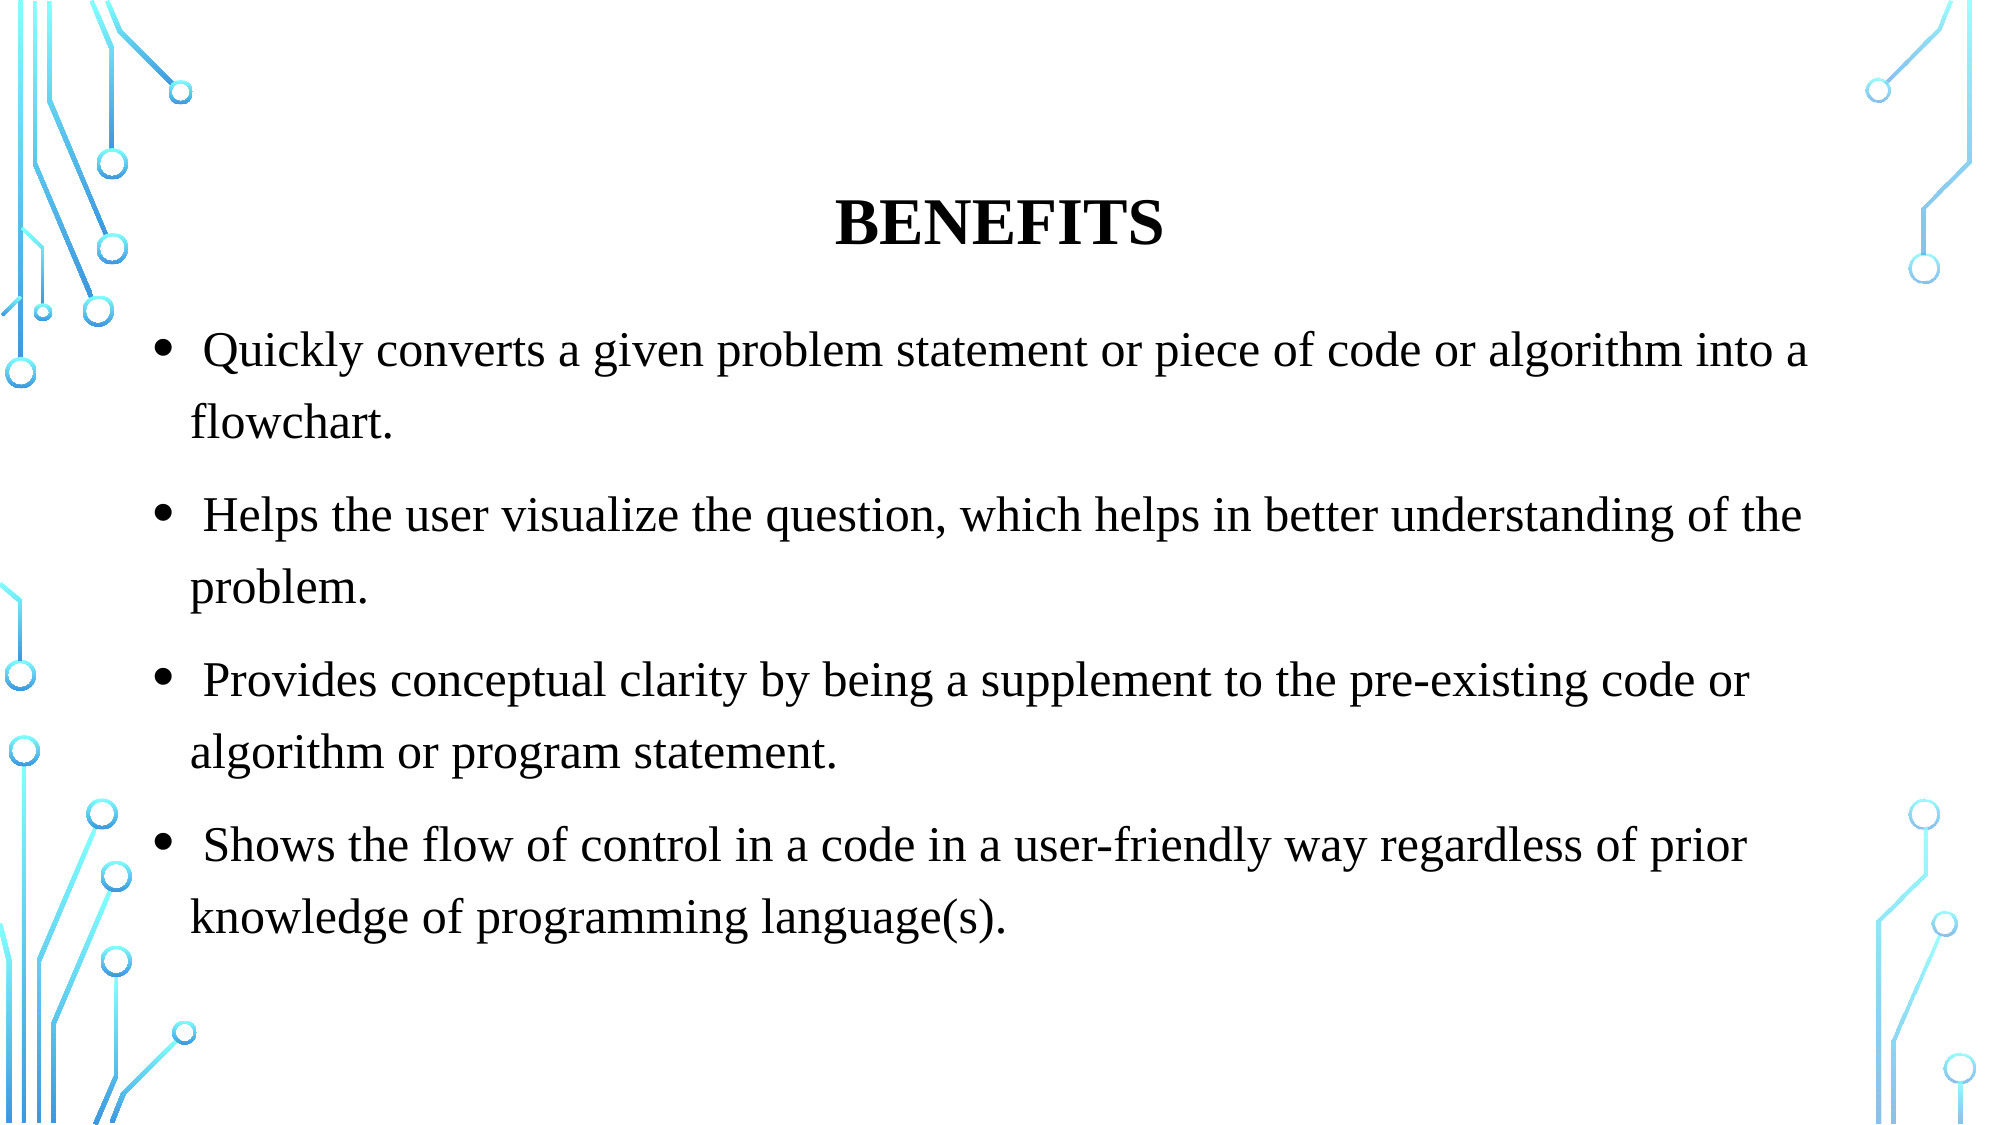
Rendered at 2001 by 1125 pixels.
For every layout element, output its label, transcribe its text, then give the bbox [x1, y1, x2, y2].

list Quickly converts a given problem statement or piece of code or algorithm into a flowchart. Helps the user visualize the question, which helps in better understanding of the problem. Provides conceptual clarity by being a supplement to the pre-existing code or algorithm or program statement. Shows the flow of control in a code in a user-friendly way regardless of prior knowledge of programming language(s). [137, 216, 1936, 1014]
title BENEFITS [187, 101, 1813, 216]
